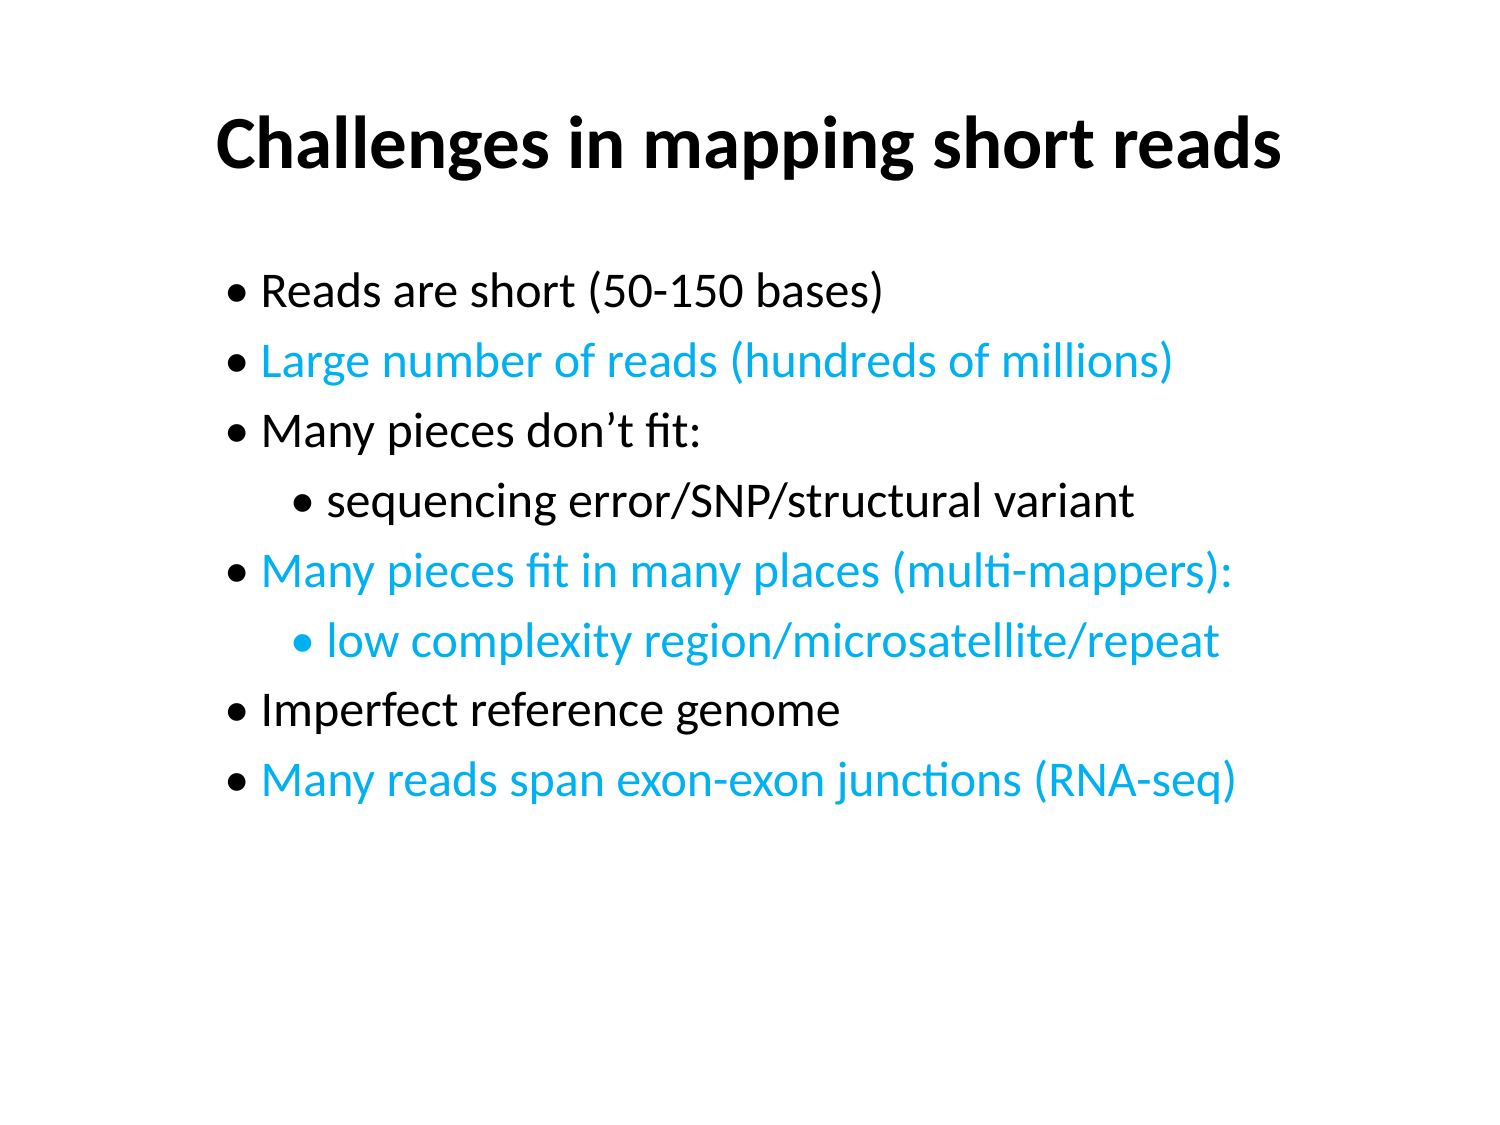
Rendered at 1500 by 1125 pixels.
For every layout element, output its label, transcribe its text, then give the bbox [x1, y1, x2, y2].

list • Reads are short (50-150 bases) • Large number of reads (hundreds of millions) • Many pieces don’t fit: • sequencing error/SNP/structural variant • Many pieces fit in many places (multi-mappers): • low complexity region/microsatellite/repeat • Imperfect reference genome • Many reads span exon-exon junctions (RNA-seq) [209, 249, 1290, 992]
title Challenges in mapping short reads [75, 45, 1425, 233]
